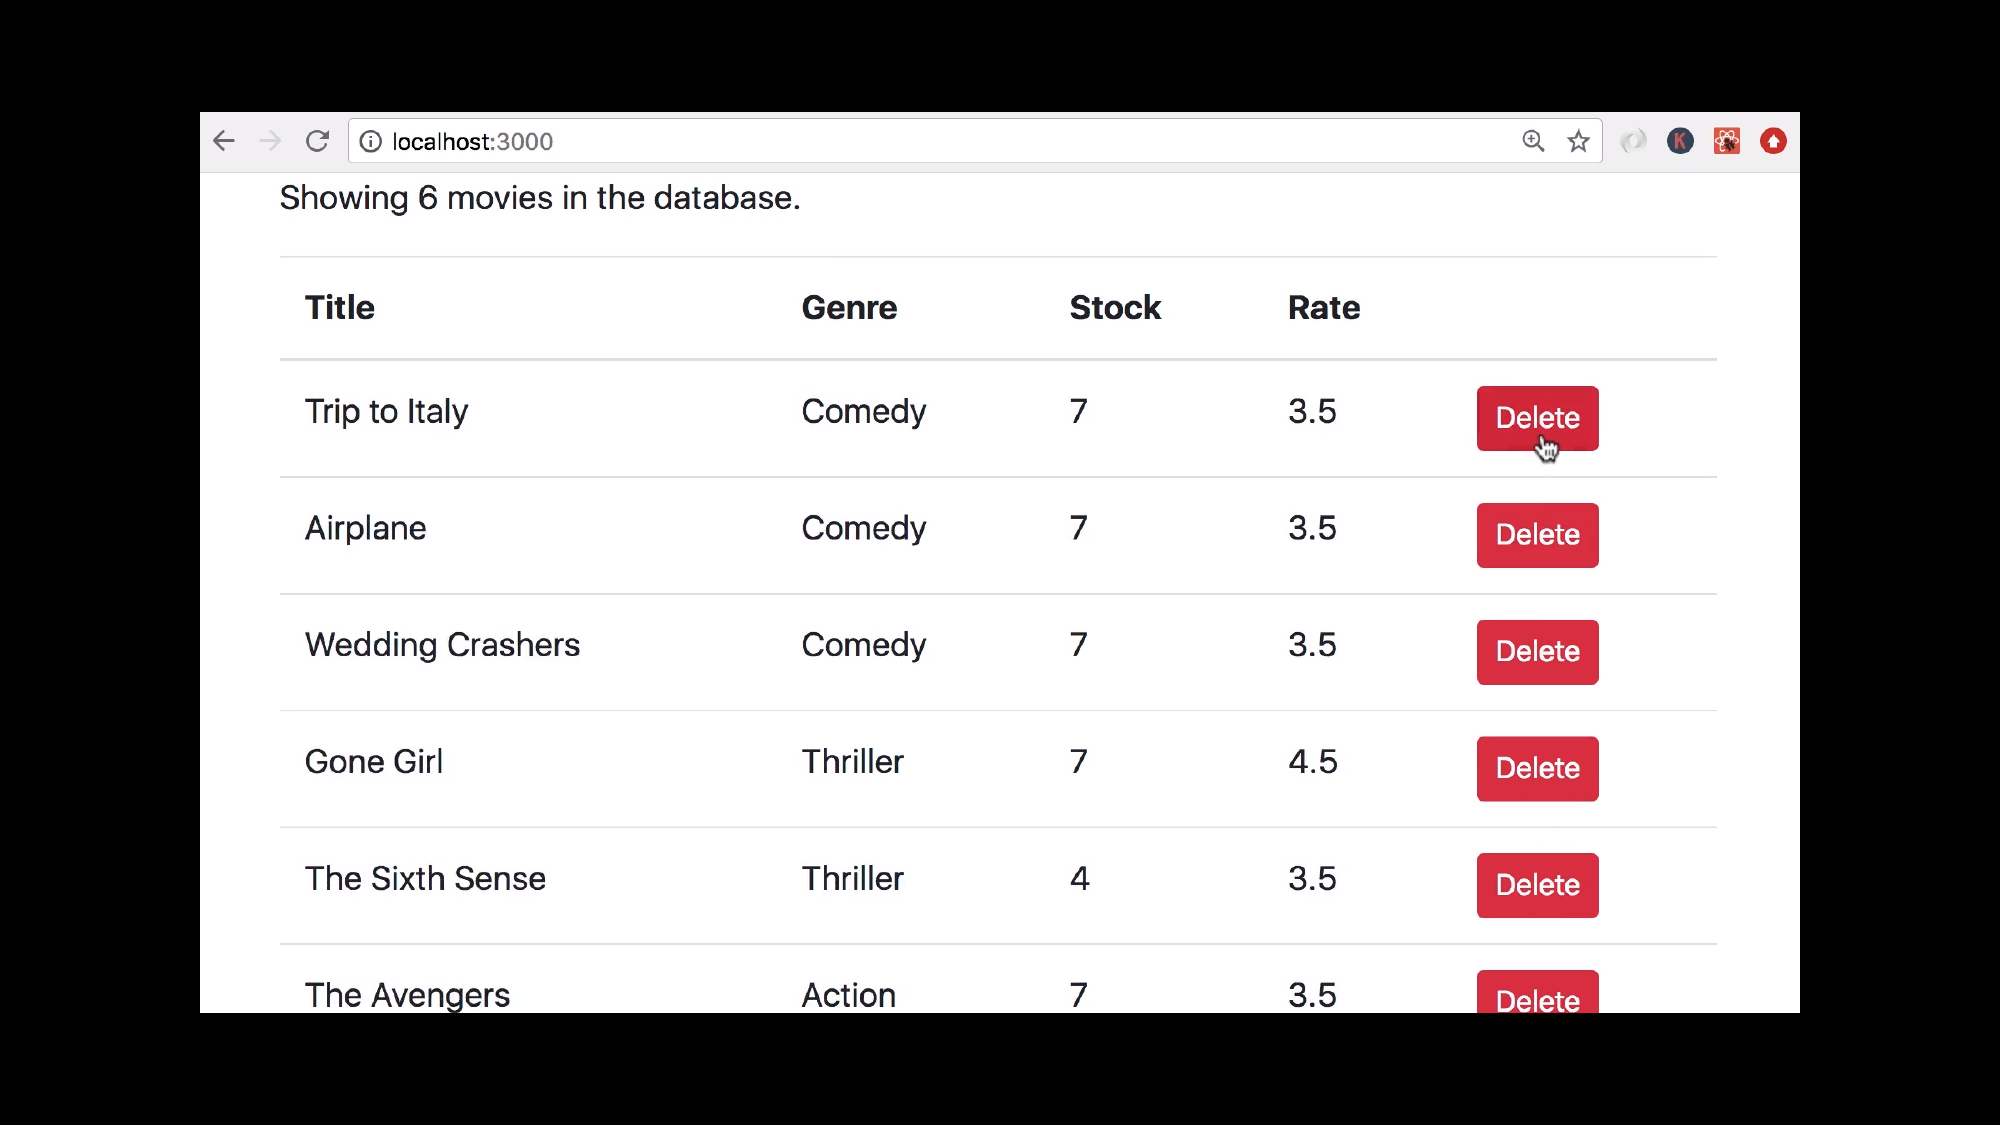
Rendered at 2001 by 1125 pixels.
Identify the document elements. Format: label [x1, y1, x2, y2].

picture [199, 112, 1800, 1013]
